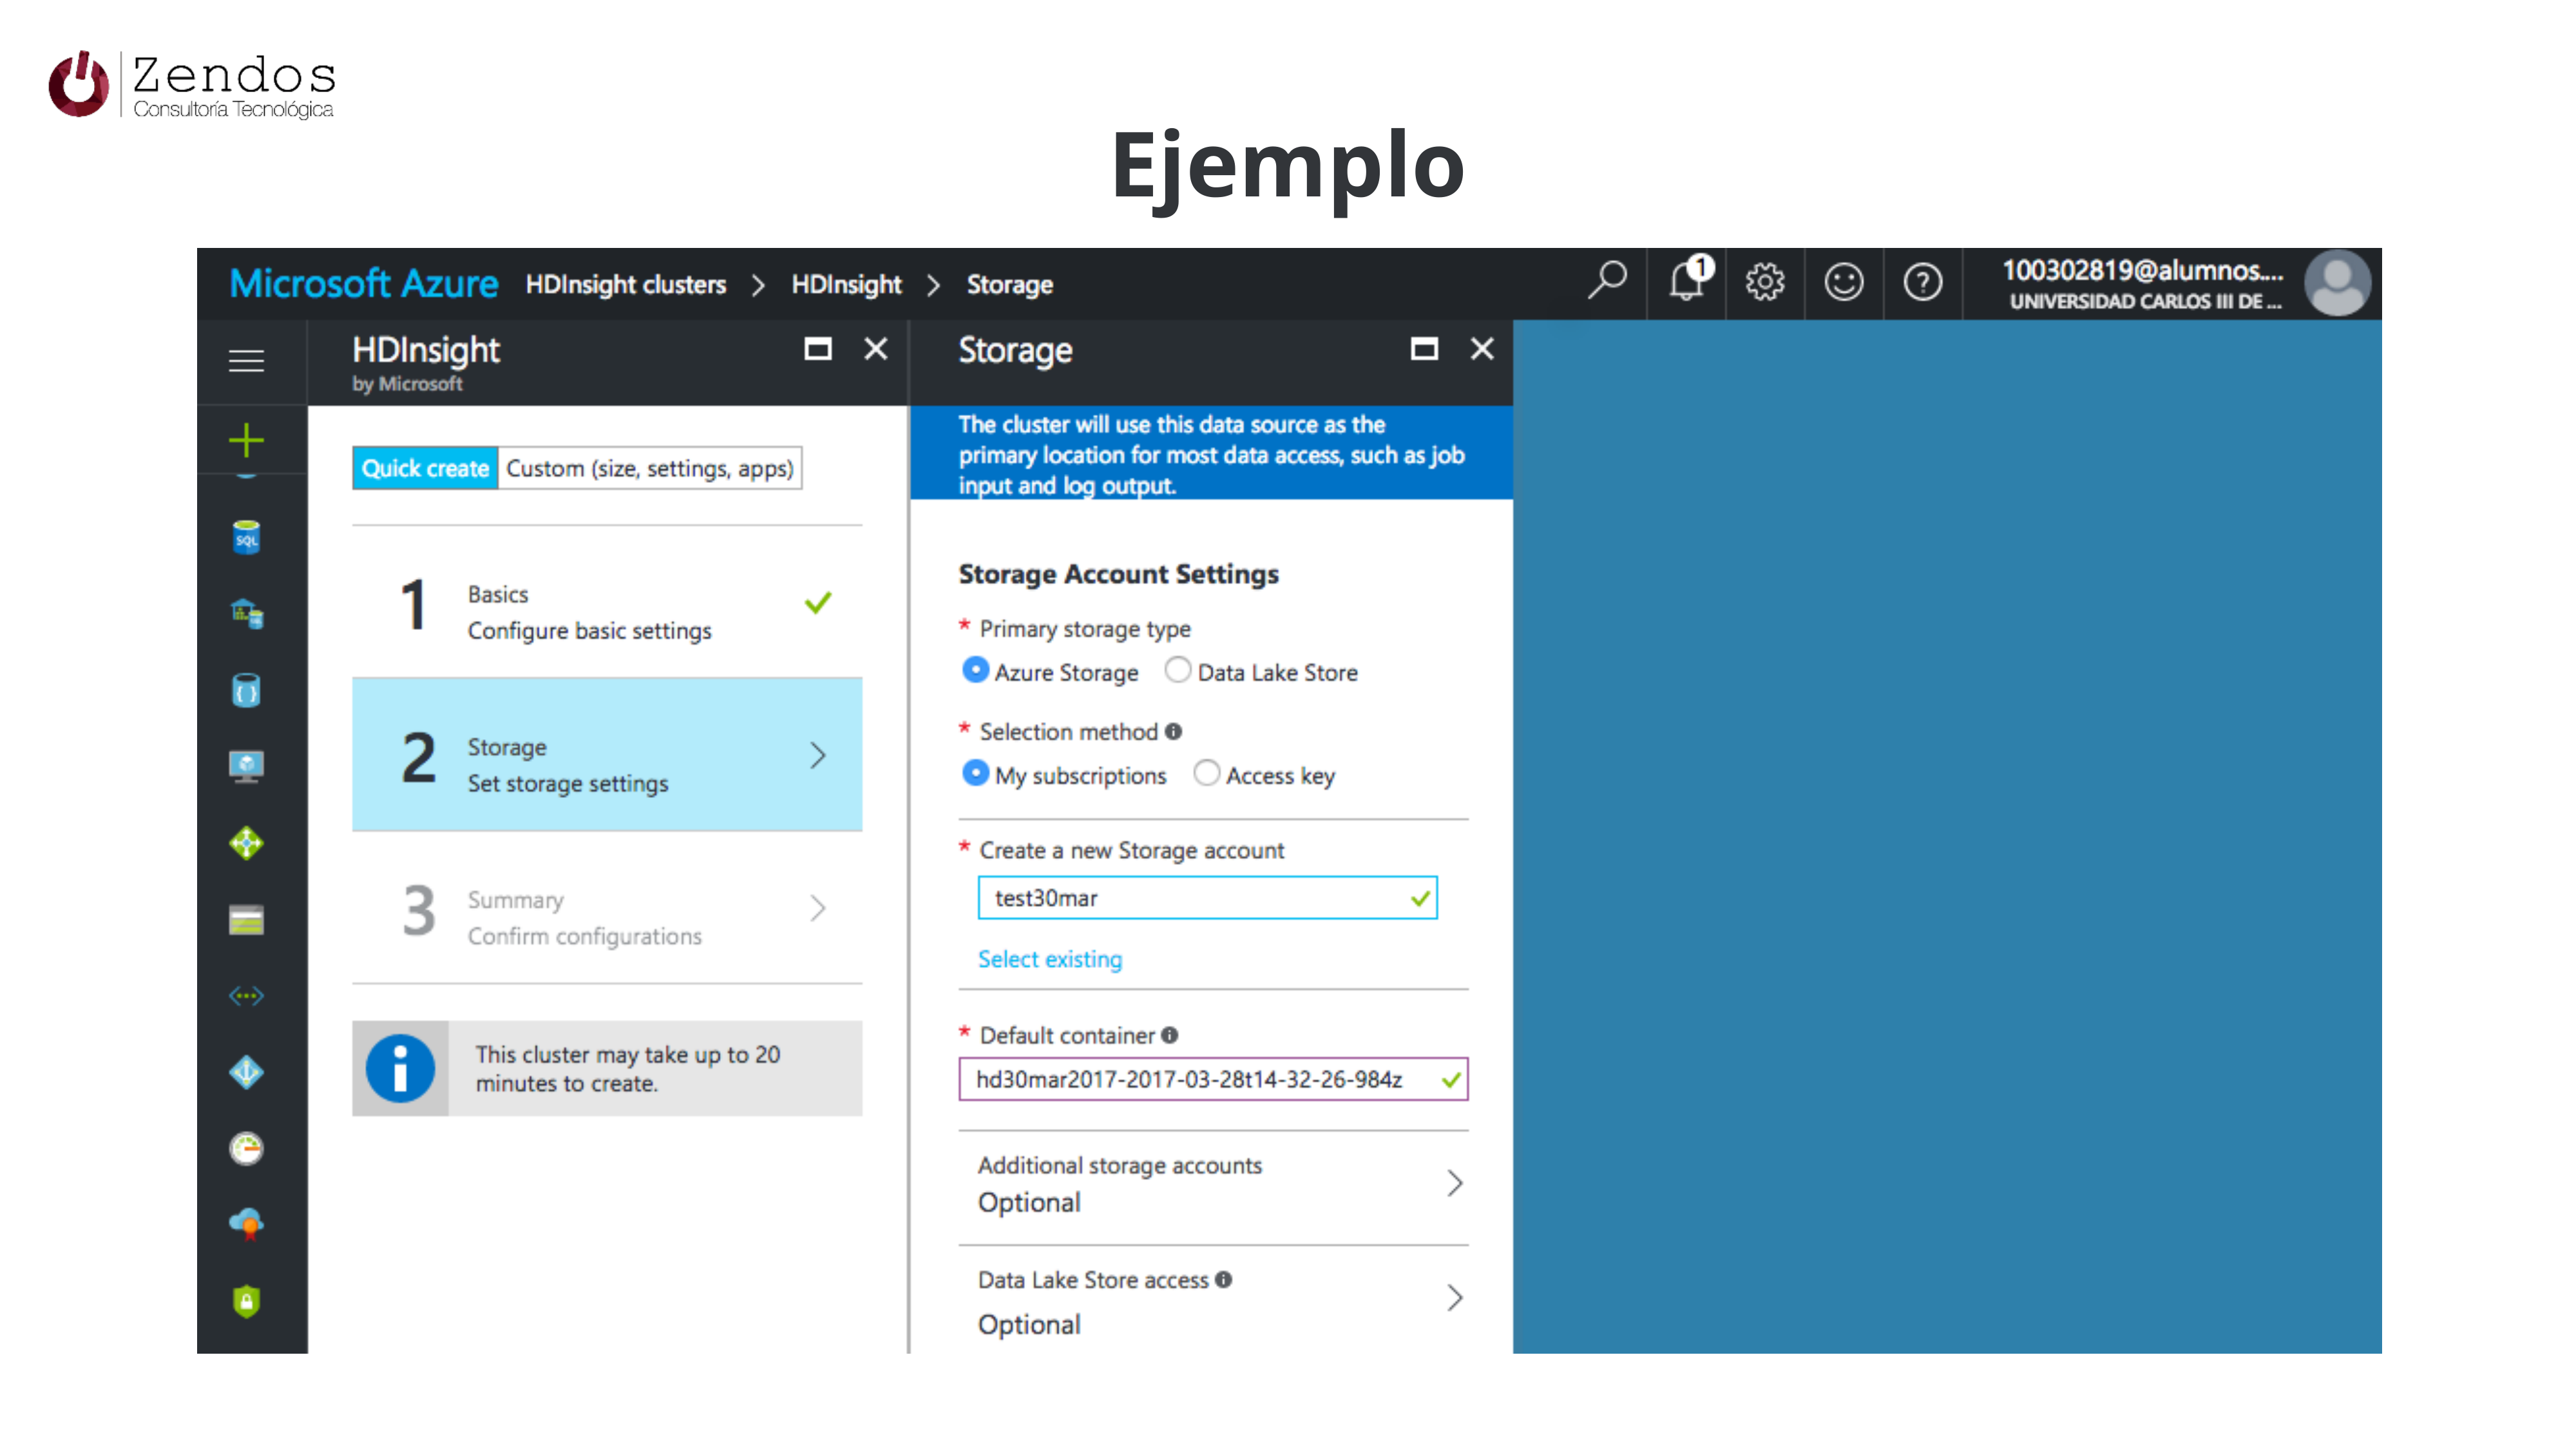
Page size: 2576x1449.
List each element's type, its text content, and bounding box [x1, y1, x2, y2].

text_box Ejemplo [1108, 106, 1467, 215]
picture [197, 248, 2382, 1354]
picture [0, 5, 341, 190]
